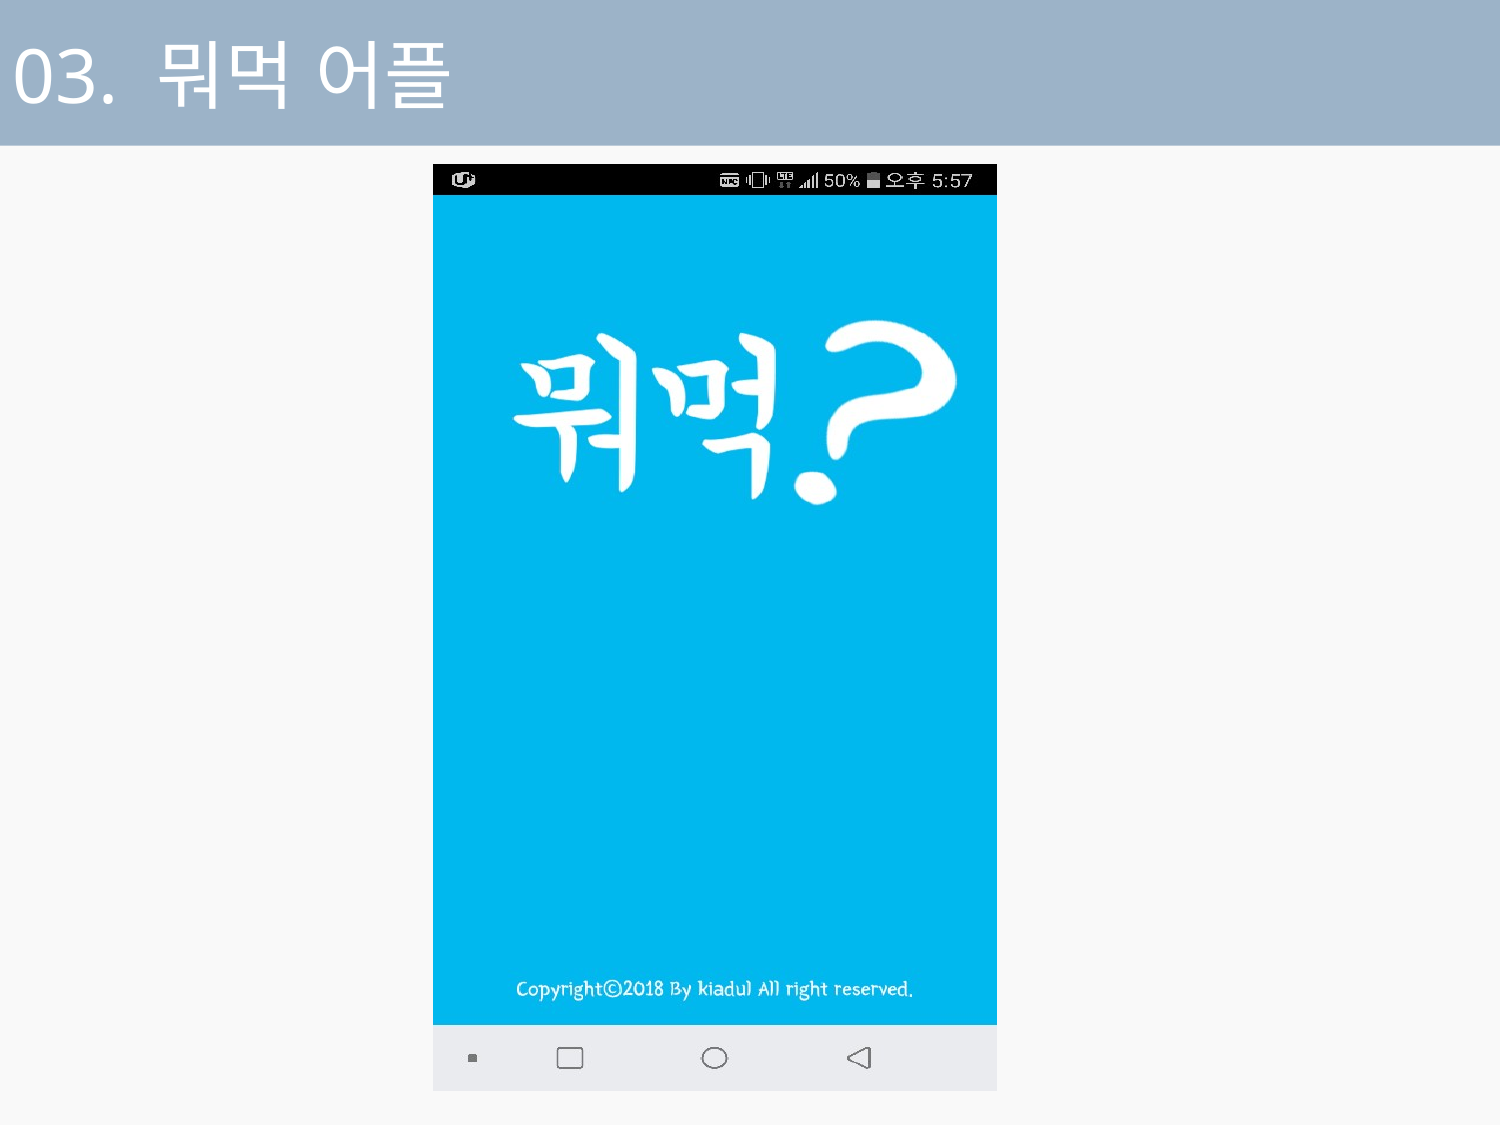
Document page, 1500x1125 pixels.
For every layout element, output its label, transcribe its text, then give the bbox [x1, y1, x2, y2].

text_box [0, 1, 1500, 147]
text_box 03. 뭐먹 어플 [0, 21, 469, 126]
picture [0, 147, 1500, 1125]
